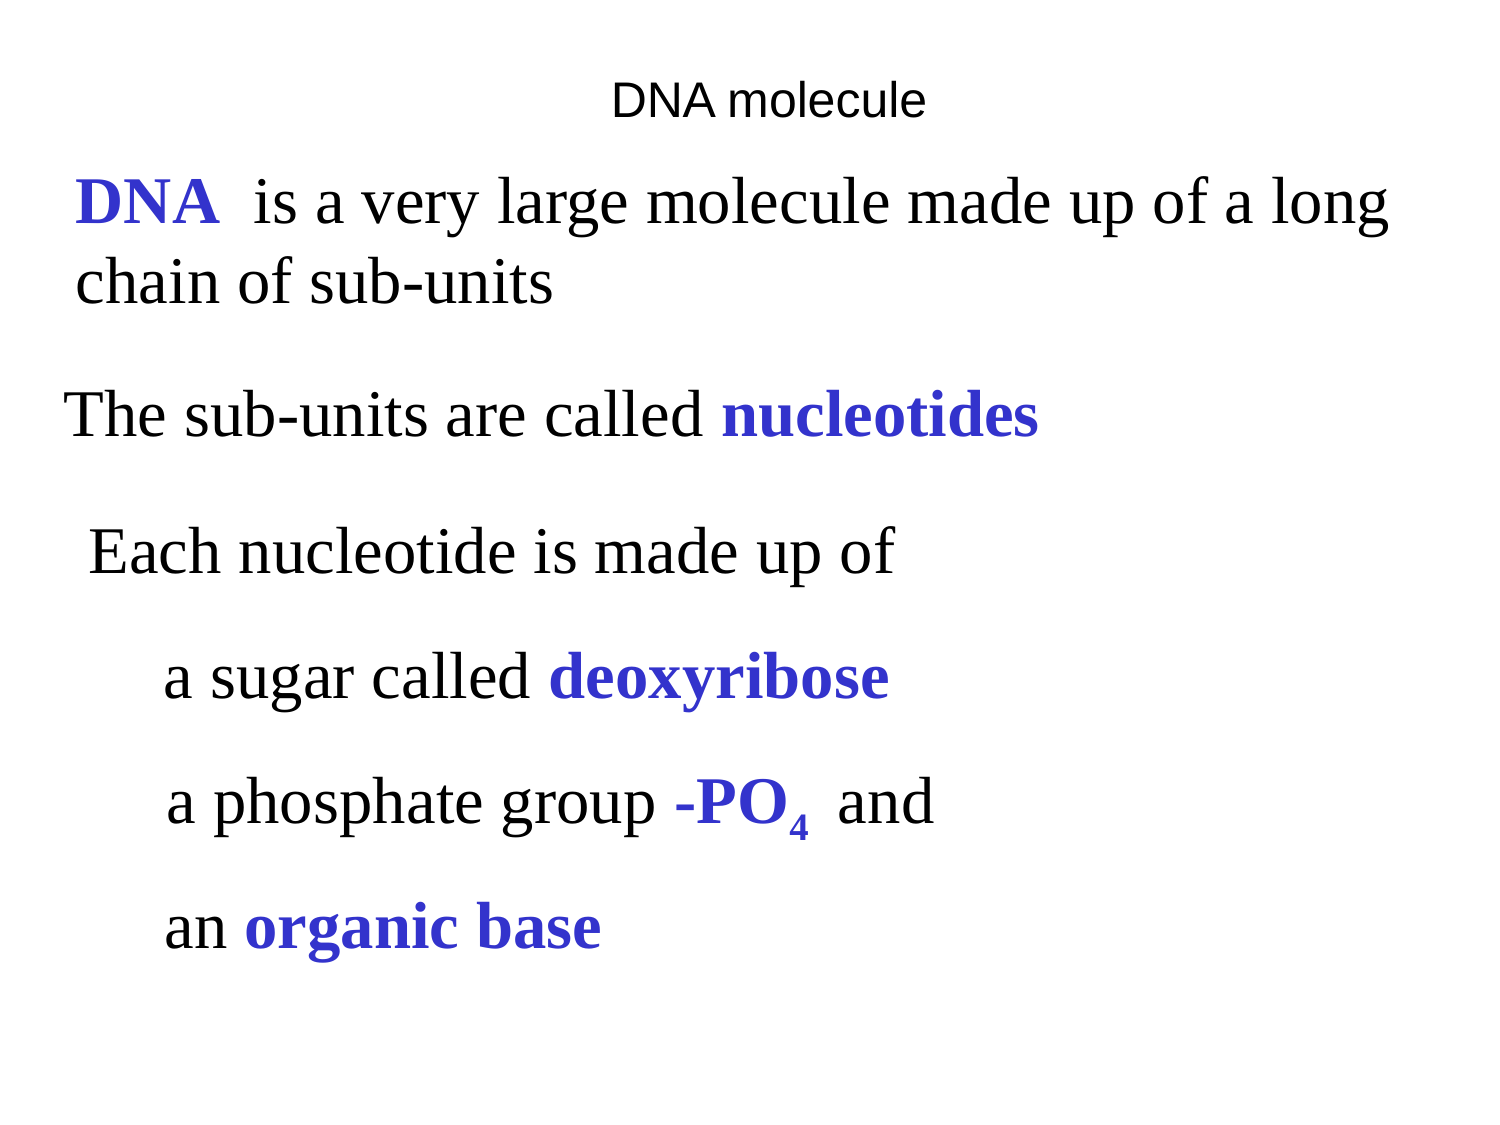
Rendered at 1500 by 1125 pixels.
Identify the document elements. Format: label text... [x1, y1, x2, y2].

text_box an organic base [149, 874, 618, 970]
text_box Each nucleotide is made up of [73, 499, 929, 595]
text_box The sub-units are called nucleotides [49, 362, 1056, 458]
text_box DNA is a very large molecule made up of a long chain of sub-units [61, 149, 1424, 325]
text_box a sugar called deoxyribose [149, 624, 906, 720]
title DNA molecule [581, 65, 957, 129]
text_box a phosphate group -PO4 and [151, 750, 950, 856]
